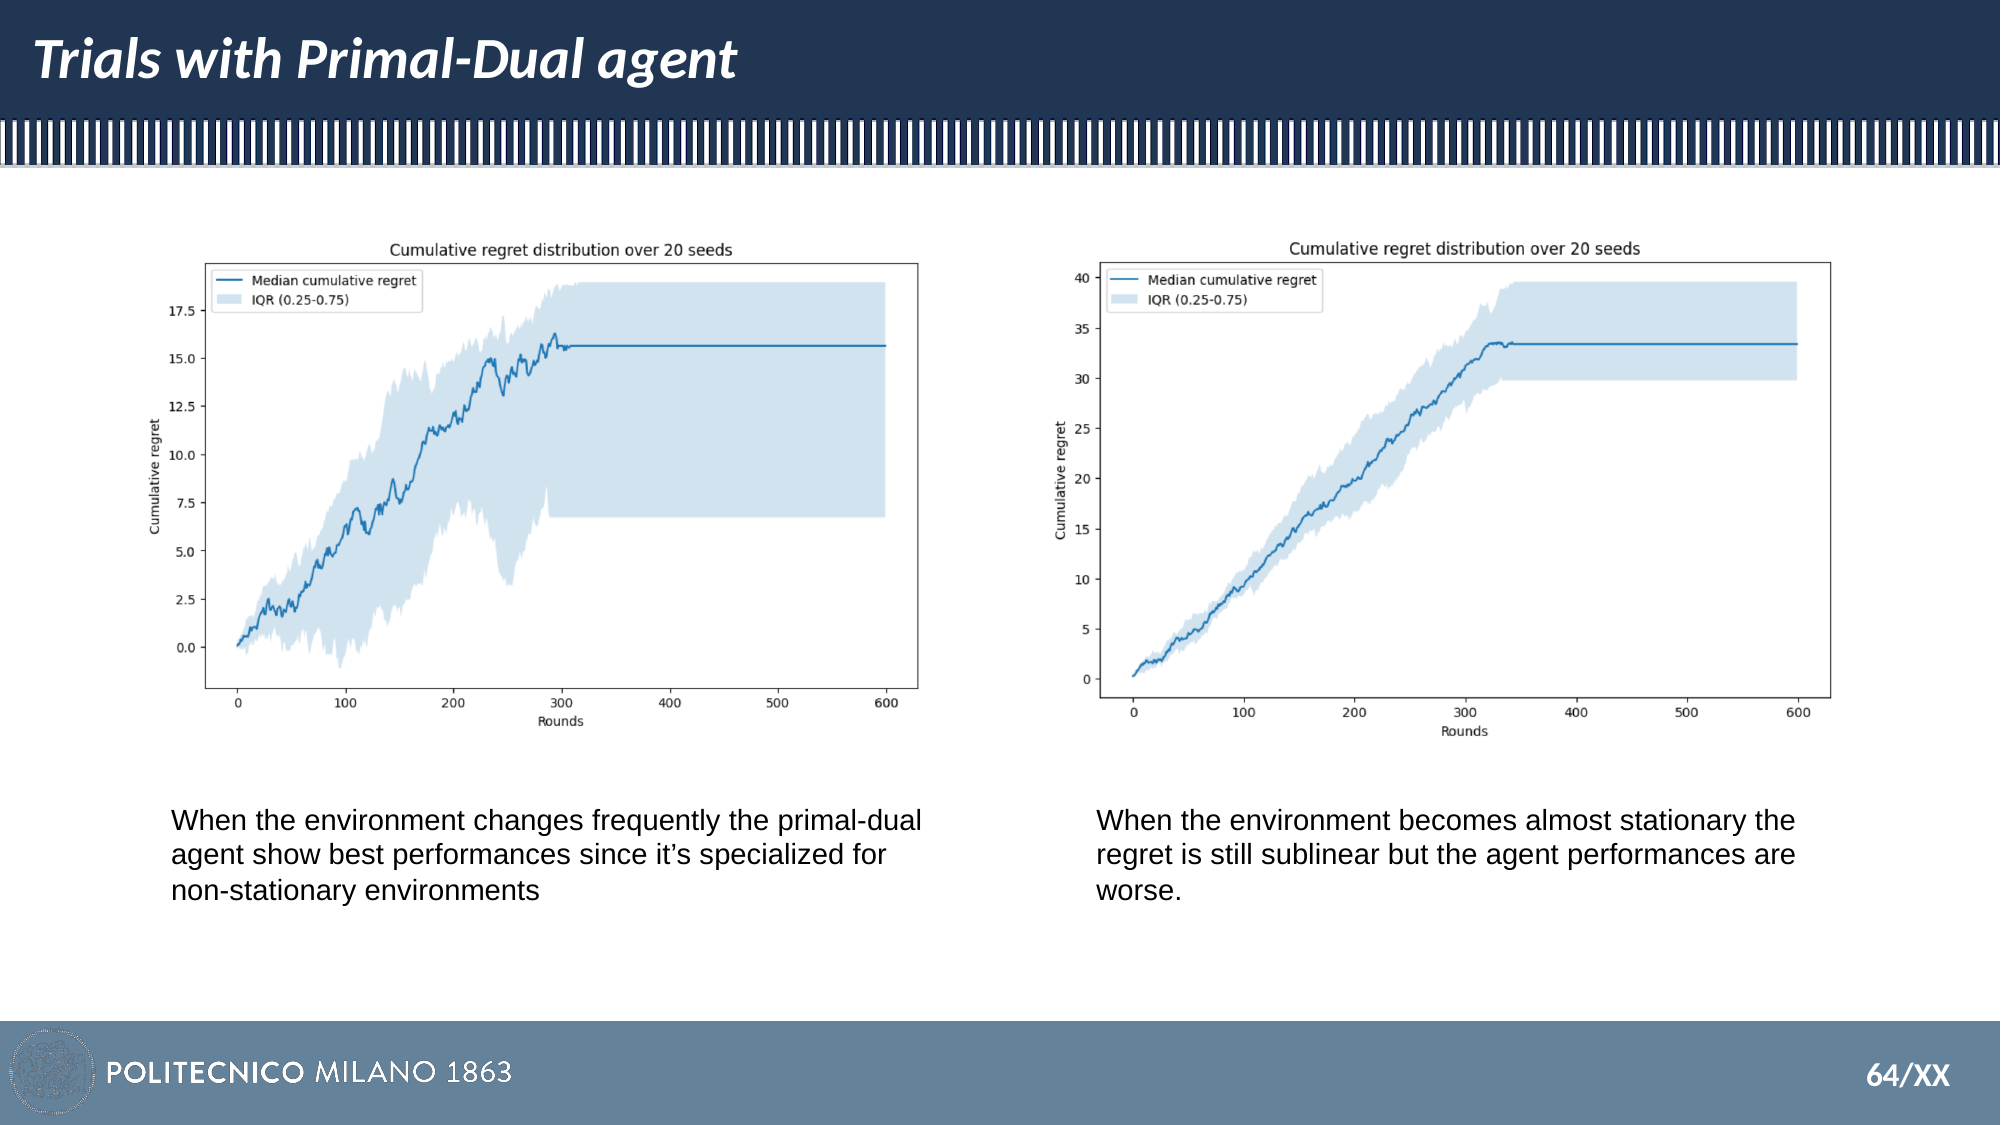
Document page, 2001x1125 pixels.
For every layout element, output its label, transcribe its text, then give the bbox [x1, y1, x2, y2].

text_box When the environment becomes almost stationary the regret is still sublinear but the agent performances are worse. [1081, 785, 1875, 921]
title Trials with Primal-Dual agent [17, 14, 1661, 104]
slide_number 64/XX [1806, 1043, 1966, 1104]
picture [1044, 234, 1852, 747]
picture [0, 0, 2000, 168]
text_box When the environment changes frequently the primal-dual agent show best performances since it’s specialized for non-stationary environments [156, 785, 950, 921]
picture [0, 1021, 2000, 1125]
picture [142, 234, 950, 736]
